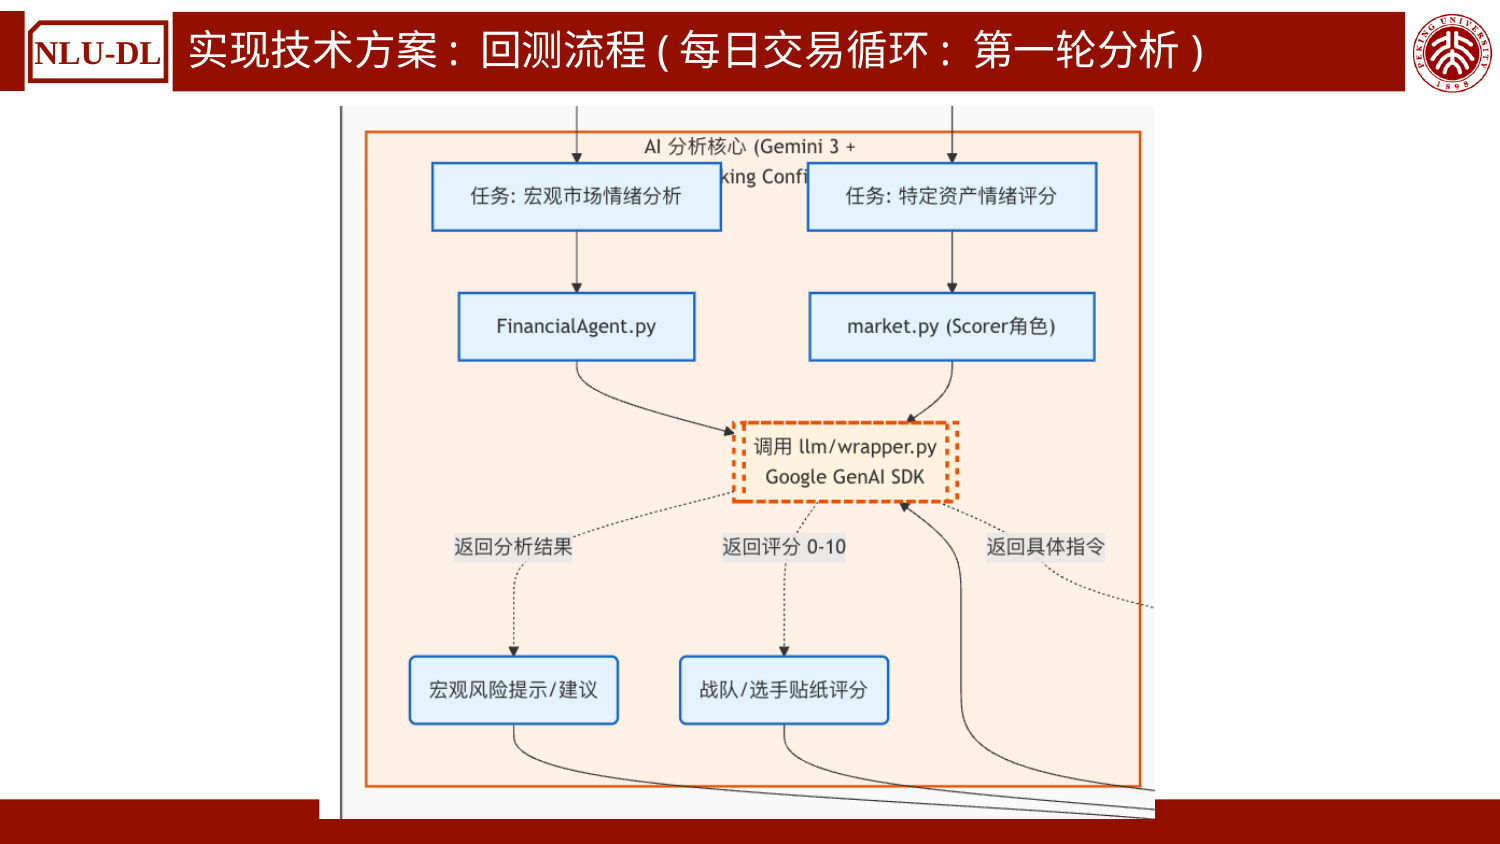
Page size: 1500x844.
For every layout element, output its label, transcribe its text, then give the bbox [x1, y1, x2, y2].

title 实现技术方案: 回测流程(每日交易循环: 第一轮分析) [172, 11, 1373, 92]
picture [1405, 12, 1499, 94]
picture [319, 106, 1155, 819]
